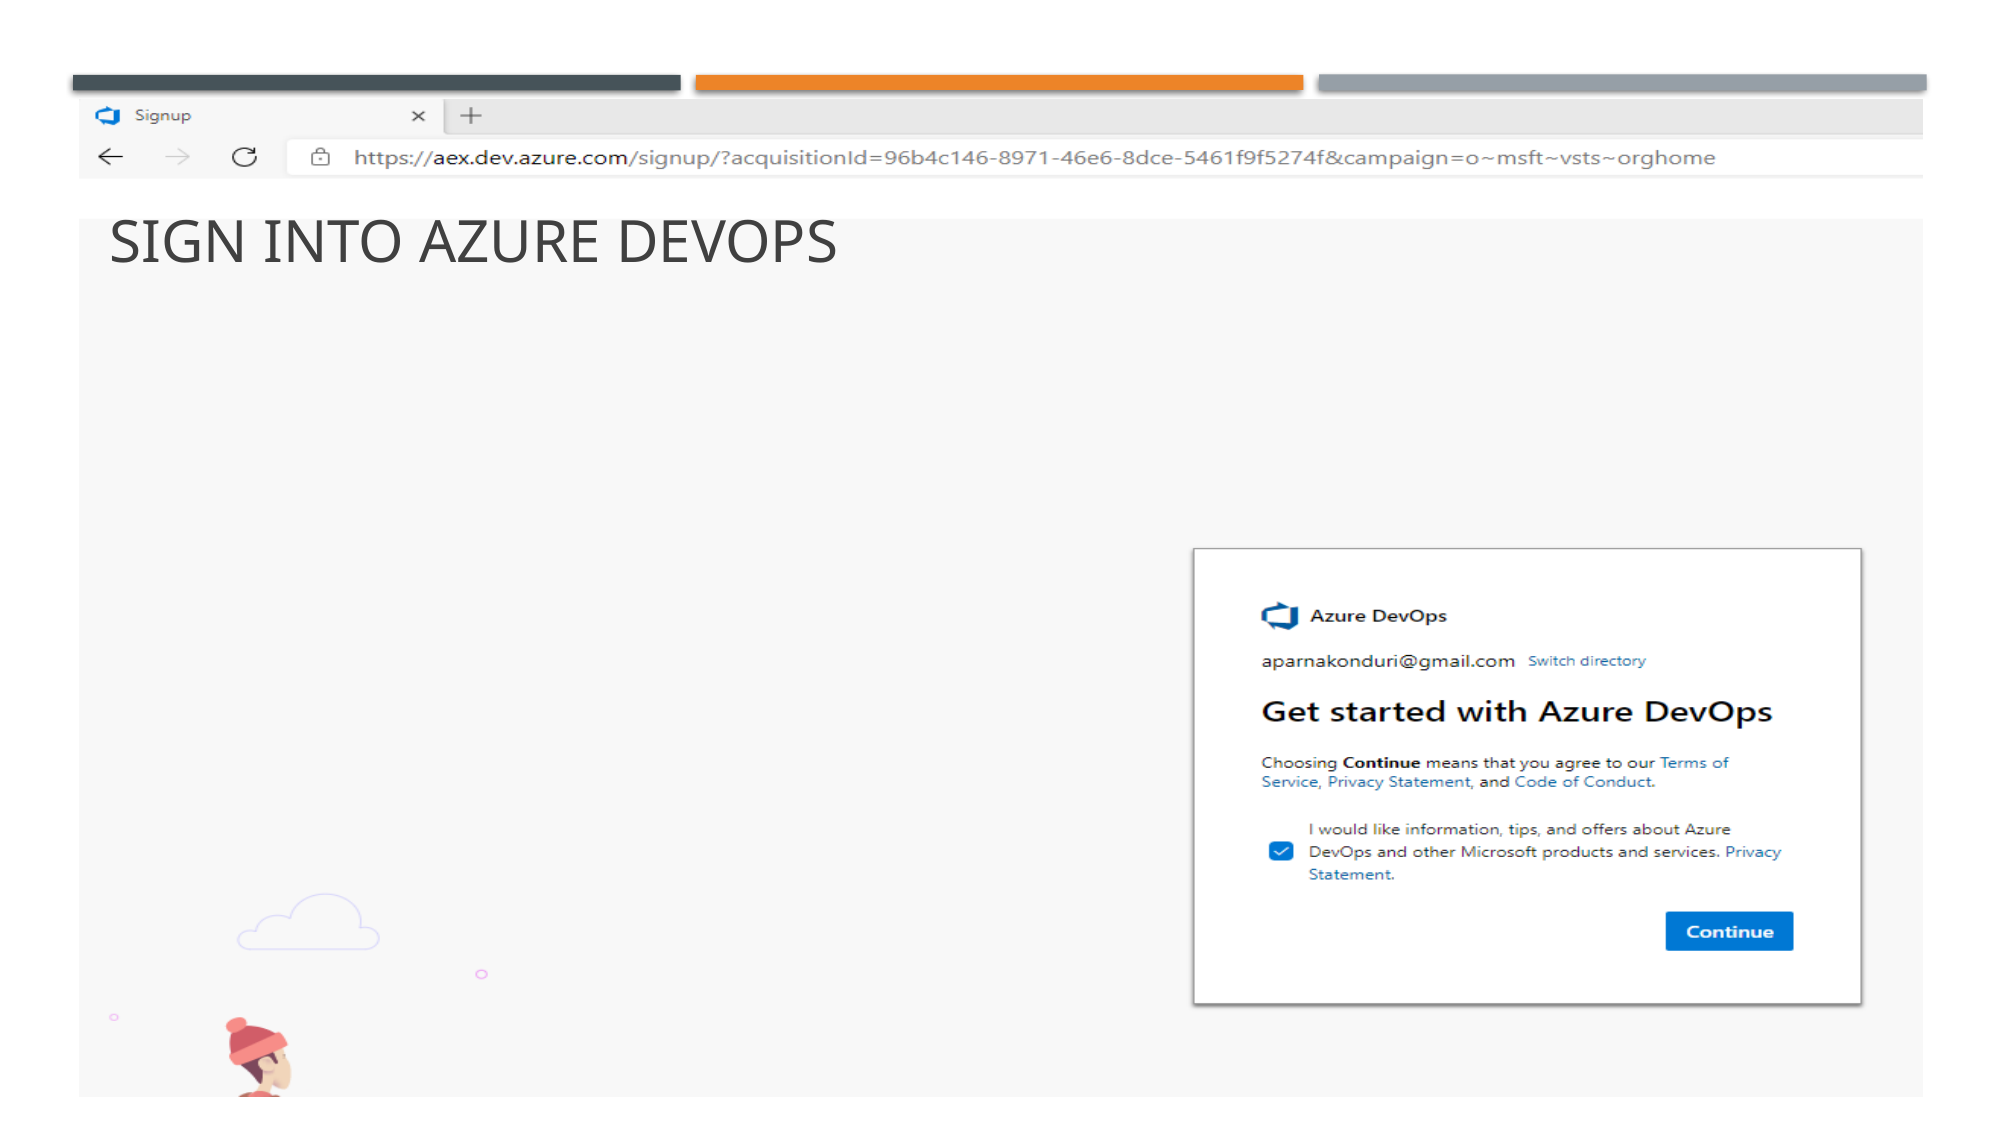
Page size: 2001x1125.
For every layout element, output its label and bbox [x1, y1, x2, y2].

picture [78, 98, 1924, 1098]
